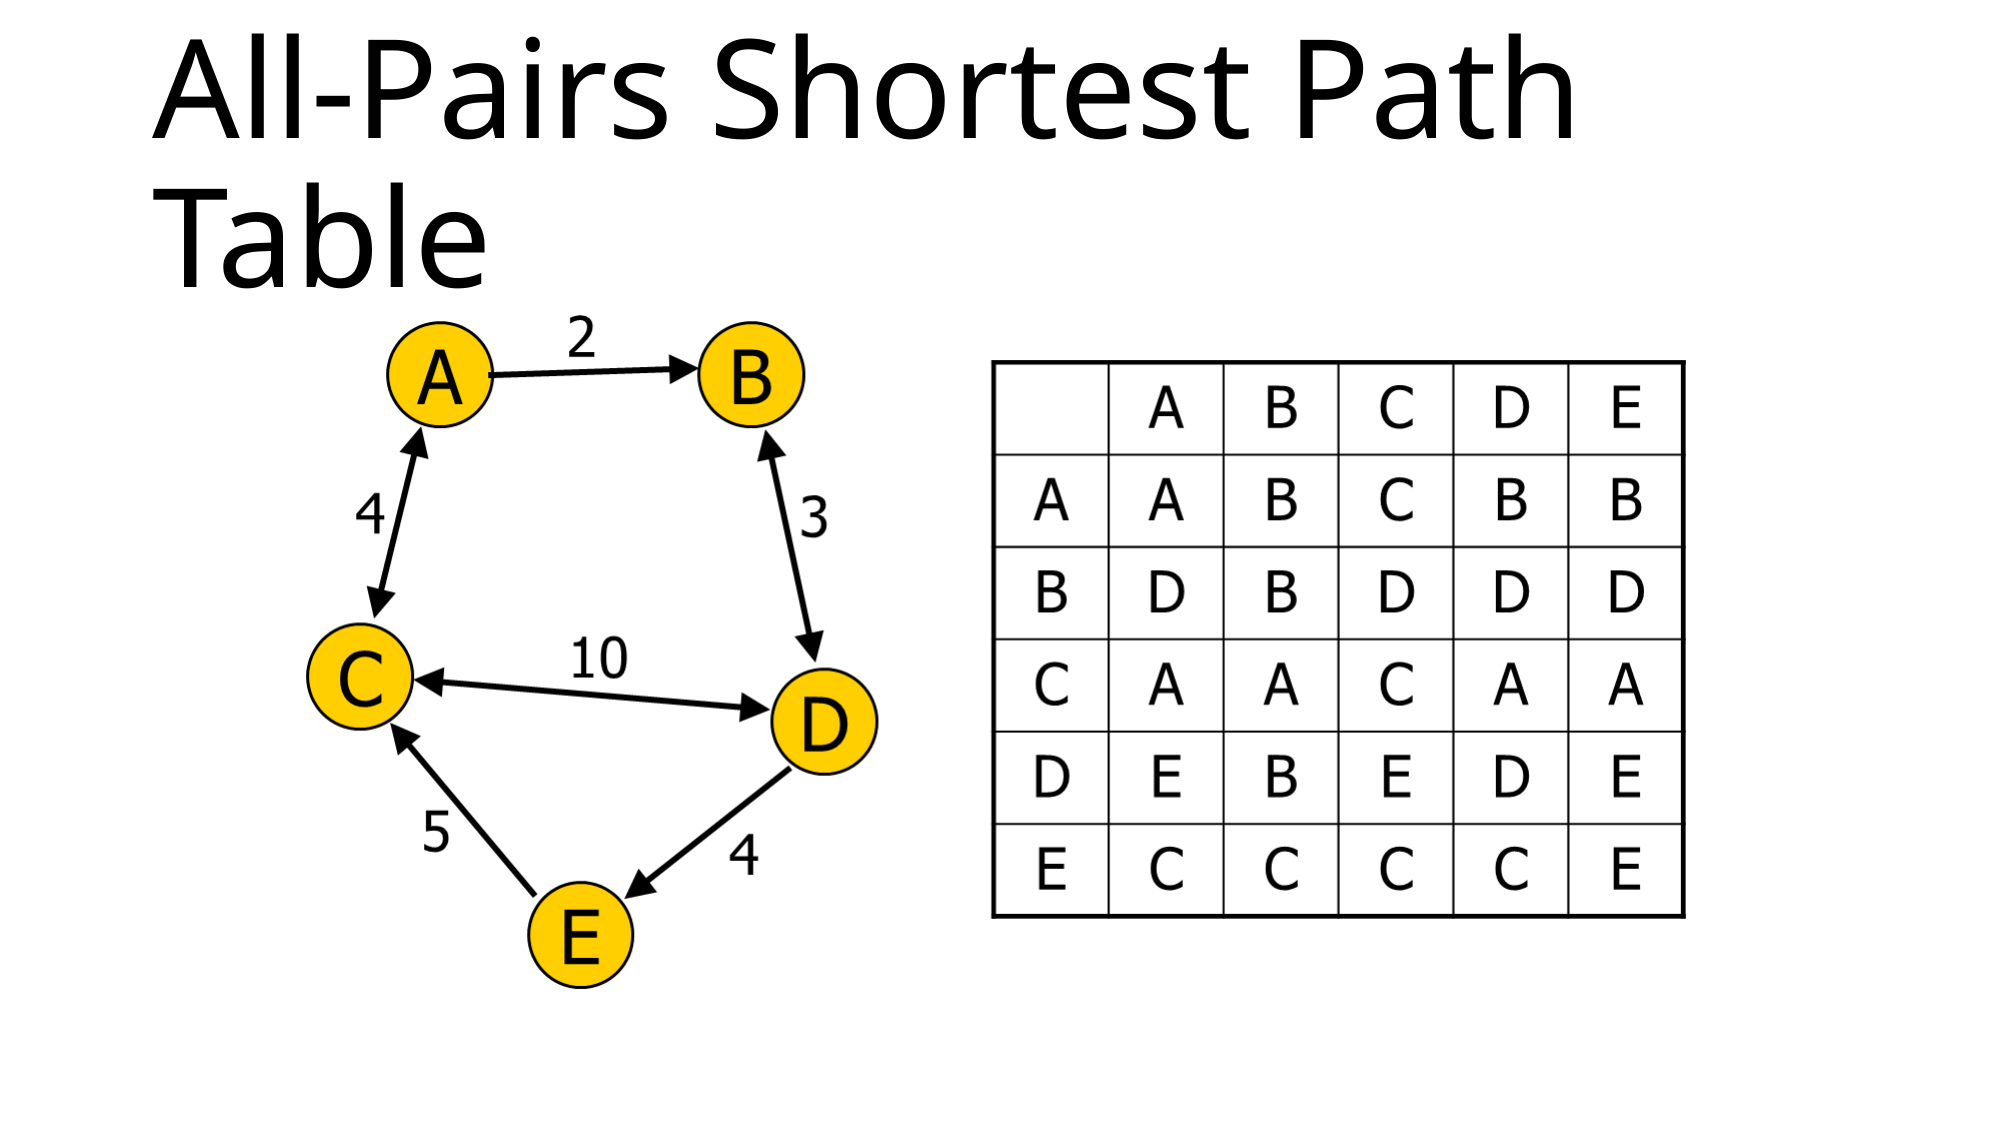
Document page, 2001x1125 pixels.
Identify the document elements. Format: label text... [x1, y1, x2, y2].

title All-Pairs Shortest Path Table [137, 59, 1863, 278]
picture [283, 284, 1688, 1025]
